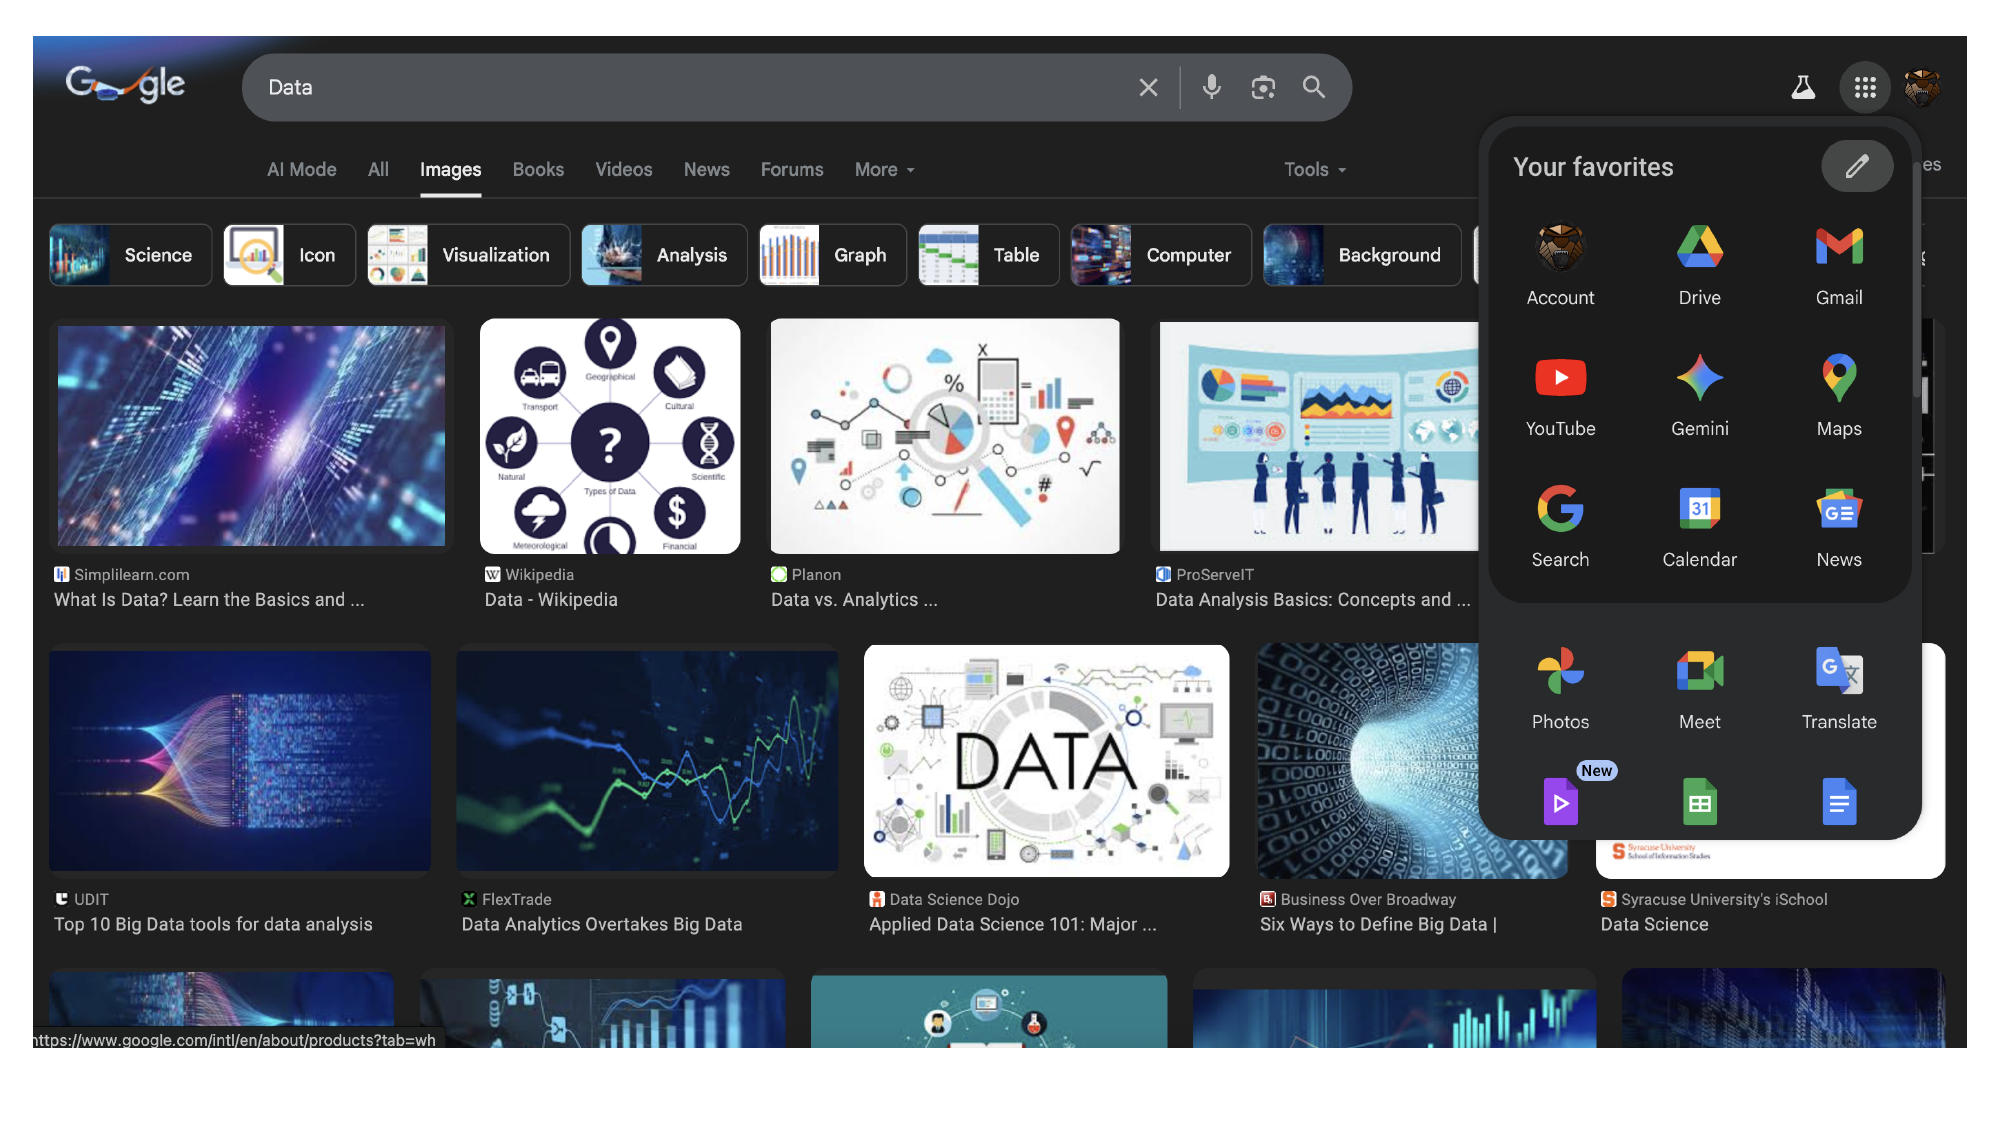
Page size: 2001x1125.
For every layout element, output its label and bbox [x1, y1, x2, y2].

picture [33, 35, 1967, 1049]
